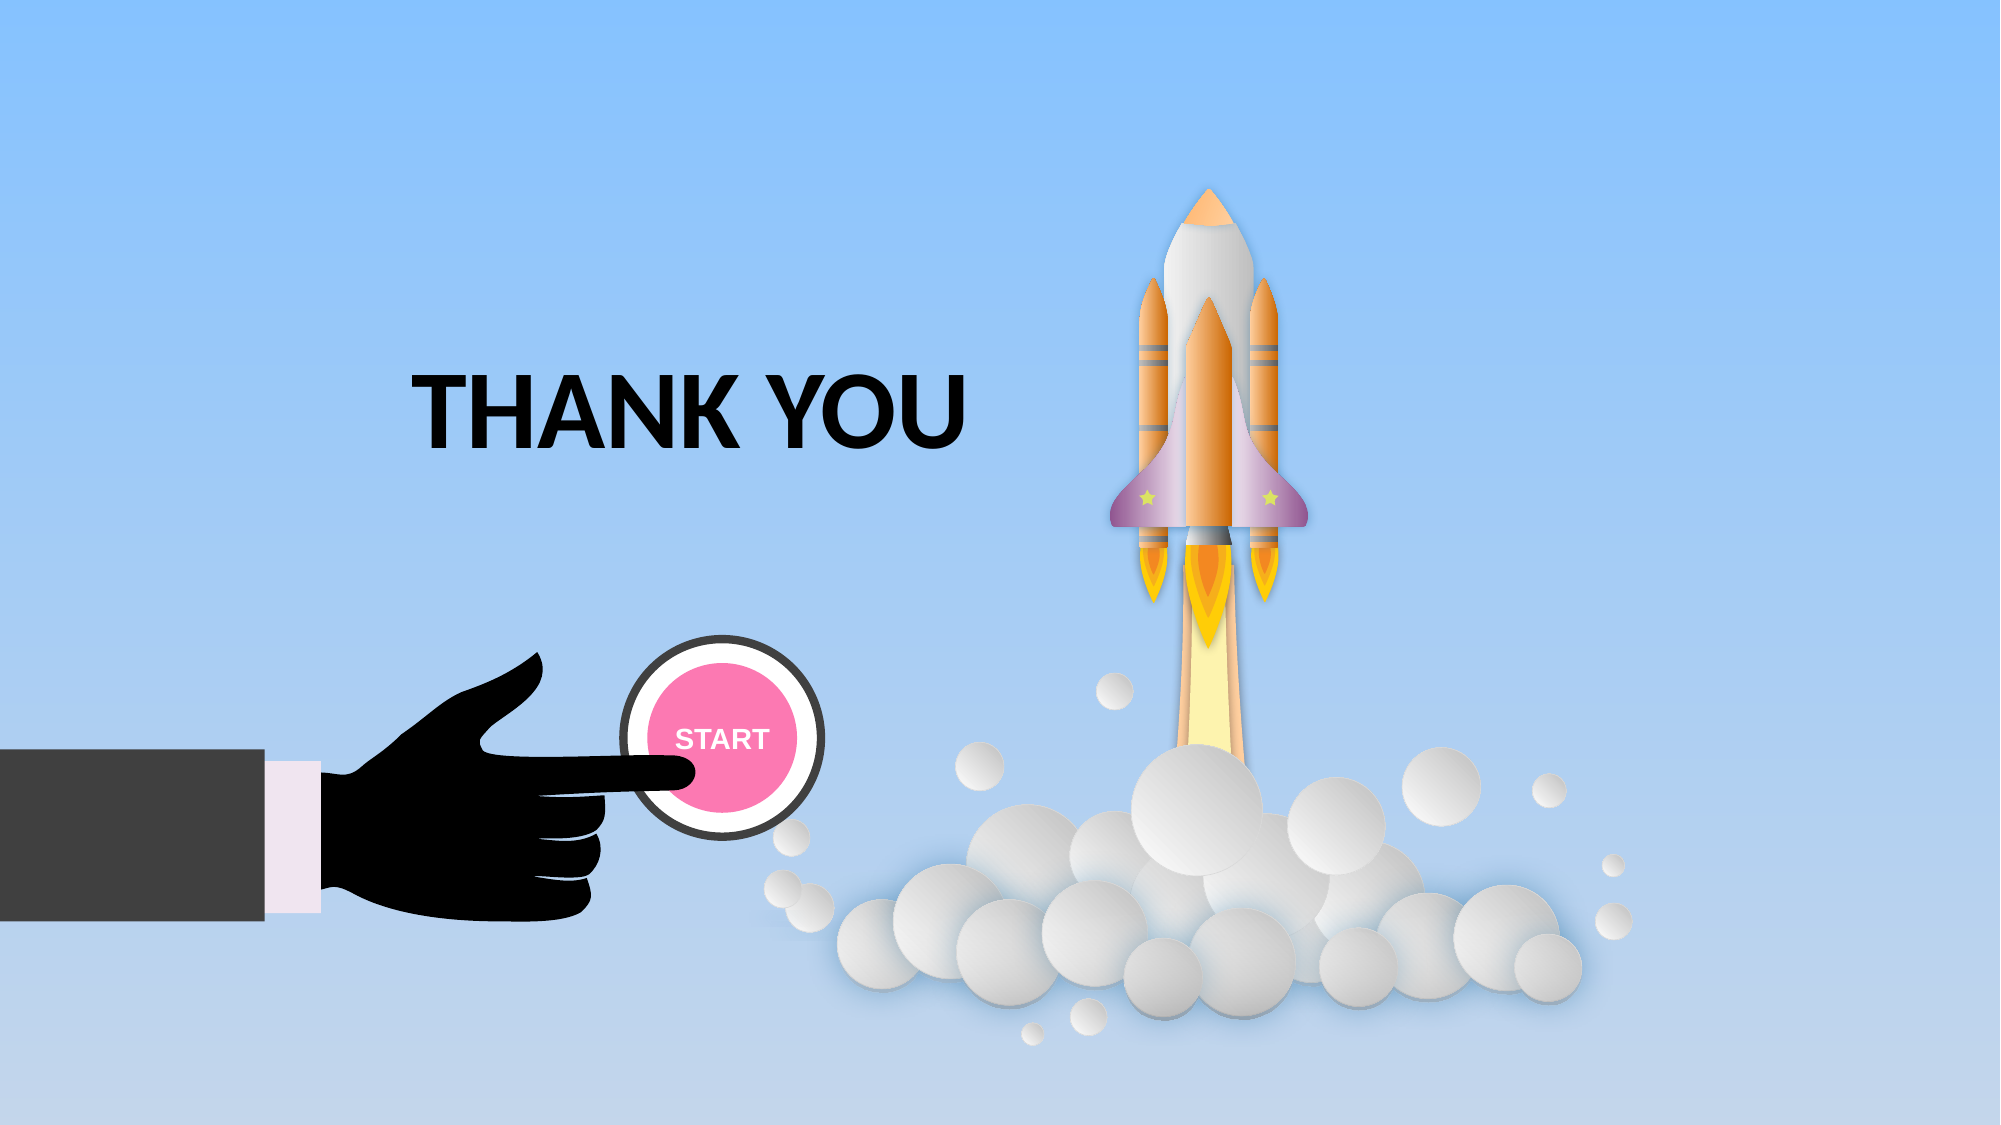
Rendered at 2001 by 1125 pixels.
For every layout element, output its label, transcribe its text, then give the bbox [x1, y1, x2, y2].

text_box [763, 189, 1633, 1046]
text_box [321, 650, 623, 923]
text_box THANK YOU [396, 328, 763, 478]
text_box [623, 639, 821, 837]
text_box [74, 674, 247, 996]
